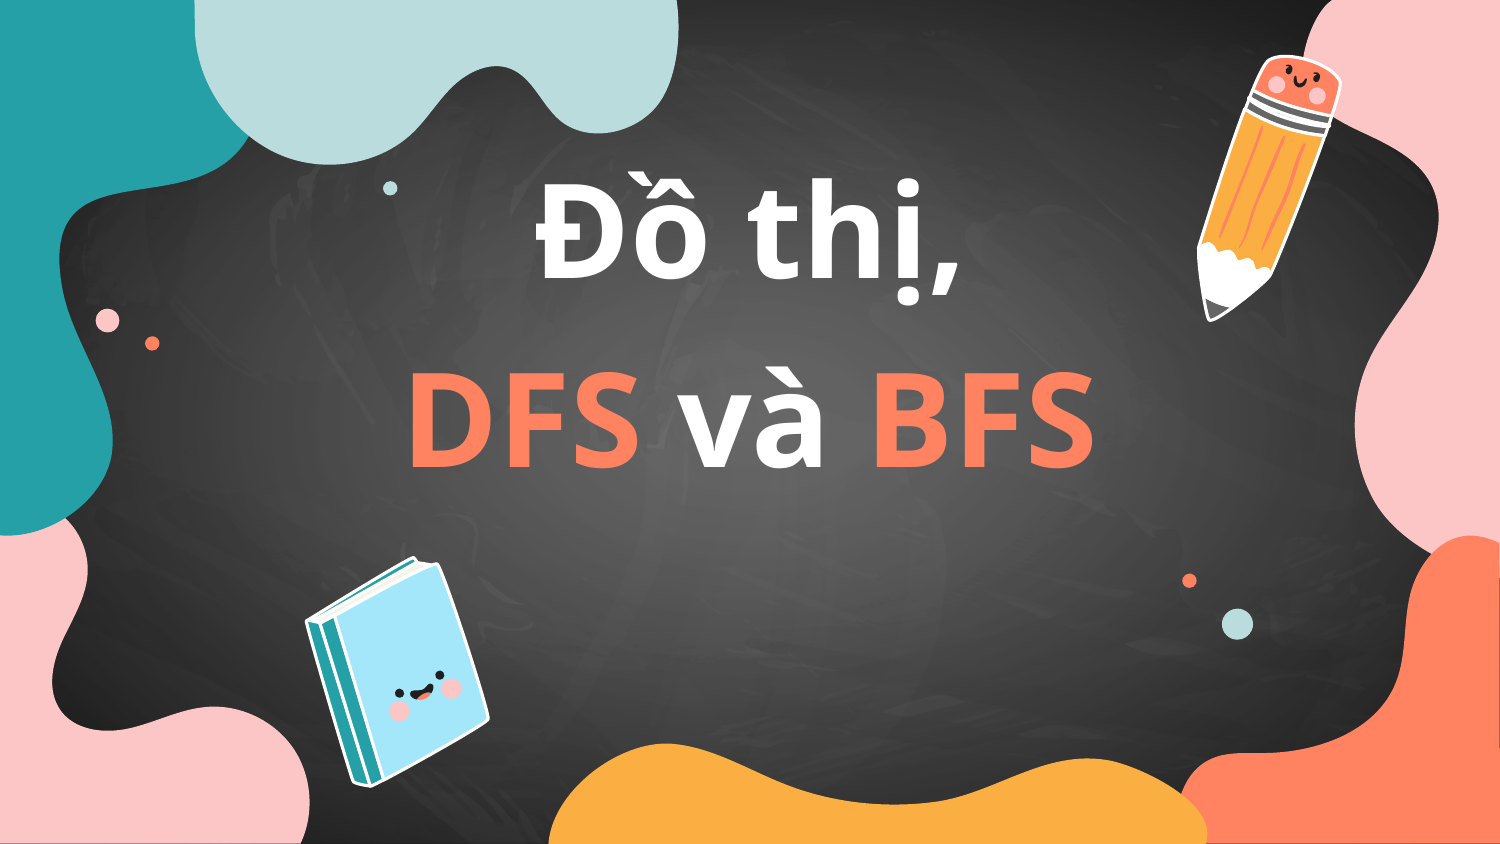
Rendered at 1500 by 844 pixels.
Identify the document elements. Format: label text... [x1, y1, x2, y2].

picture [389, 0, 1330, 231]
title Đồ thị, DFS và BFS [299, 151, 1201, 538]
picture [53, 118, 1438, 844]
